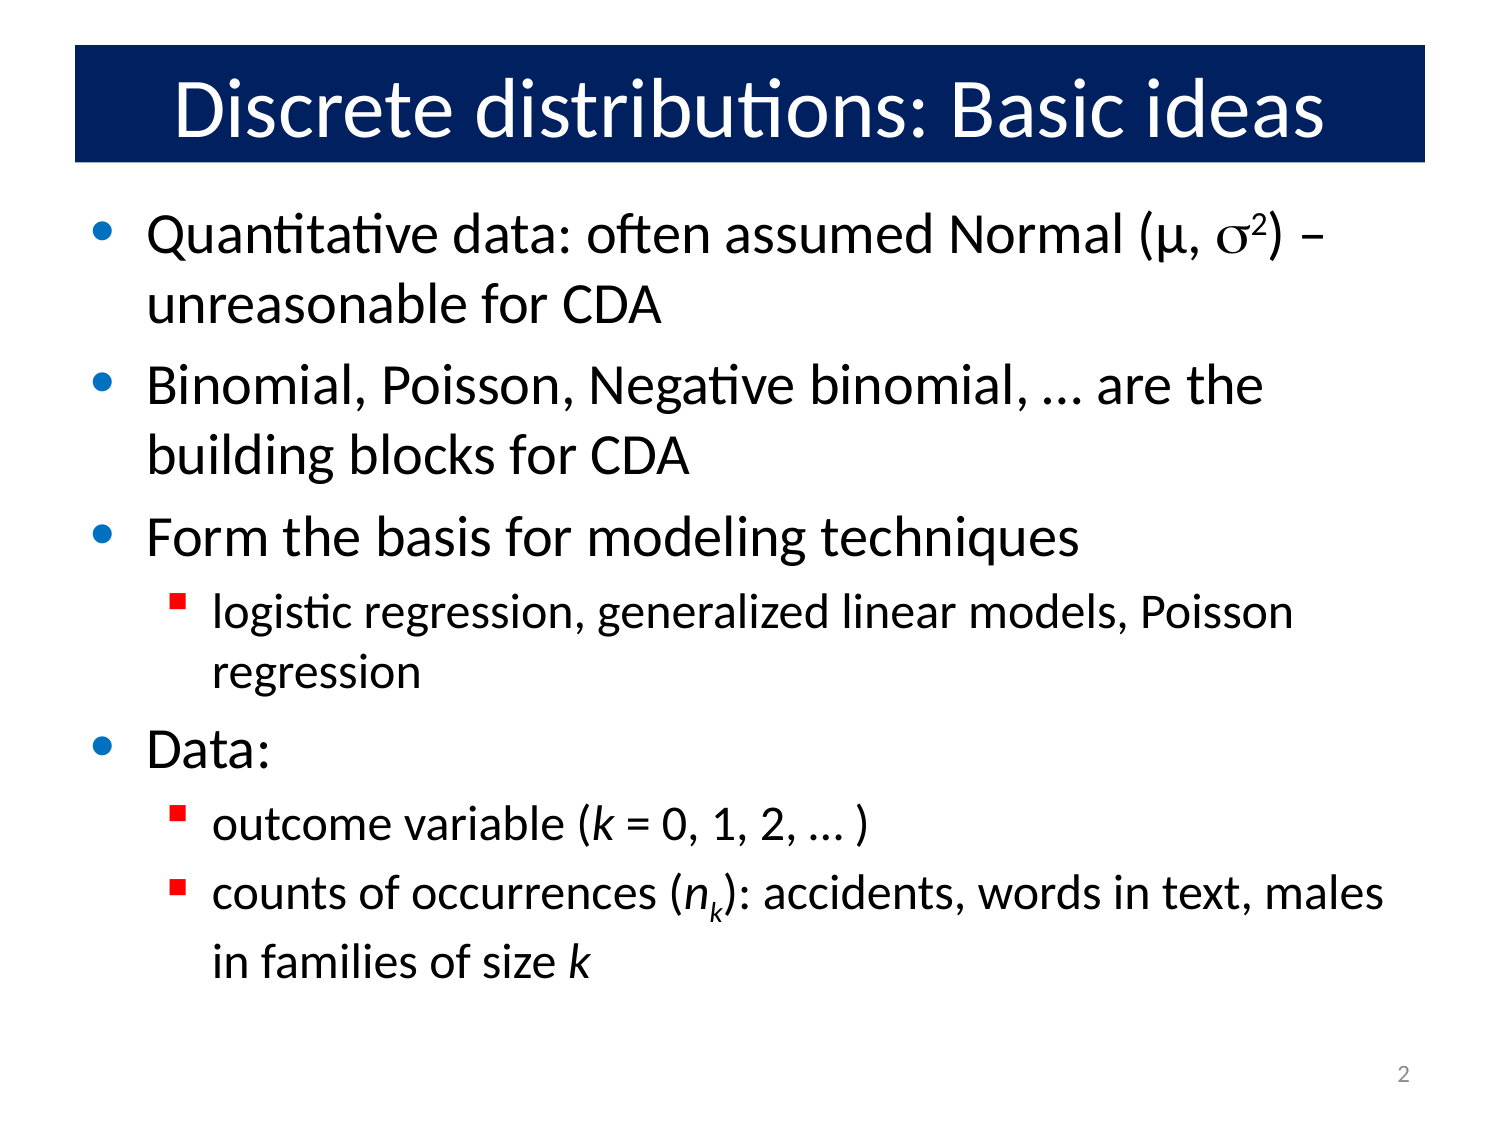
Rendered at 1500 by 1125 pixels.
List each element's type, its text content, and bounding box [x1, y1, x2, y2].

slide_number 2 [1074, 1042, 1425, 1103]
list Quantitative data: often assumed Normal (μ, 2) – unreasonable for CDA Binomial, Poisson, Negative binomial, … are the building blocks for CDA Form the basis for modeling techniques logistic regression, generalized linear models, Poisson regression Data: outcome variable (k = 0, 1, 2, … ) counts of occurrences (nk): accidents, words in text, males in families of size k [75, 187, 1425, 1025]
title Discrete distributions: Basic ideas [75, 45, 1425, 163]
